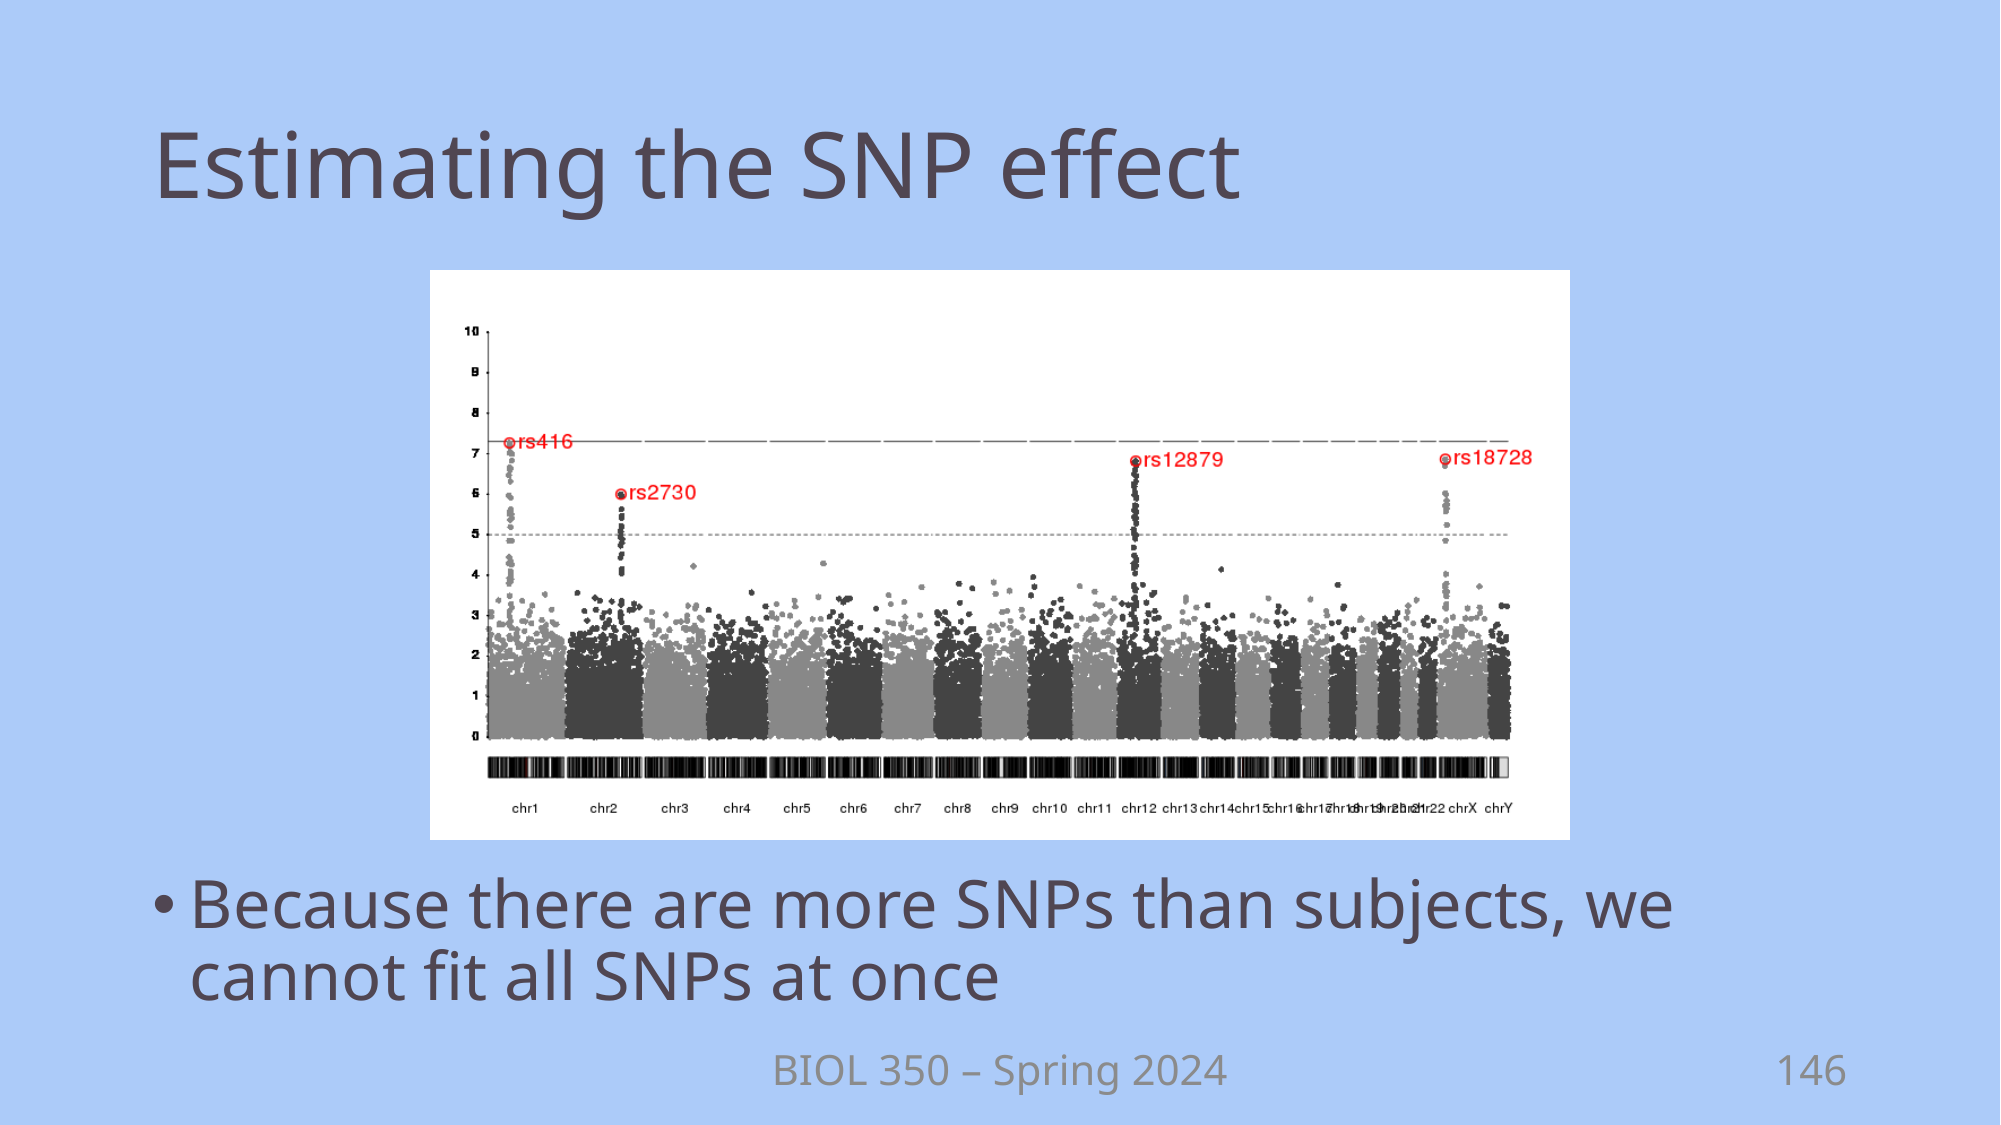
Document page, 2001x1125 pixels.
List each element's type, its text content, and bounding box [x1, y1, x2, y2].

list Because there are more SNPs than subjects, we cannot fit all SNPs at once [137, 863, 1863, 1038]
footer BIOL 350 – Spring 2024 [662, 1042, 1338, 1103]
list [430, 269, 1570, 840]
title Estimating the SNP effect [137, 59, 1863, 278]
slide_number 146 [1412, 1042, 1863, 1103]
